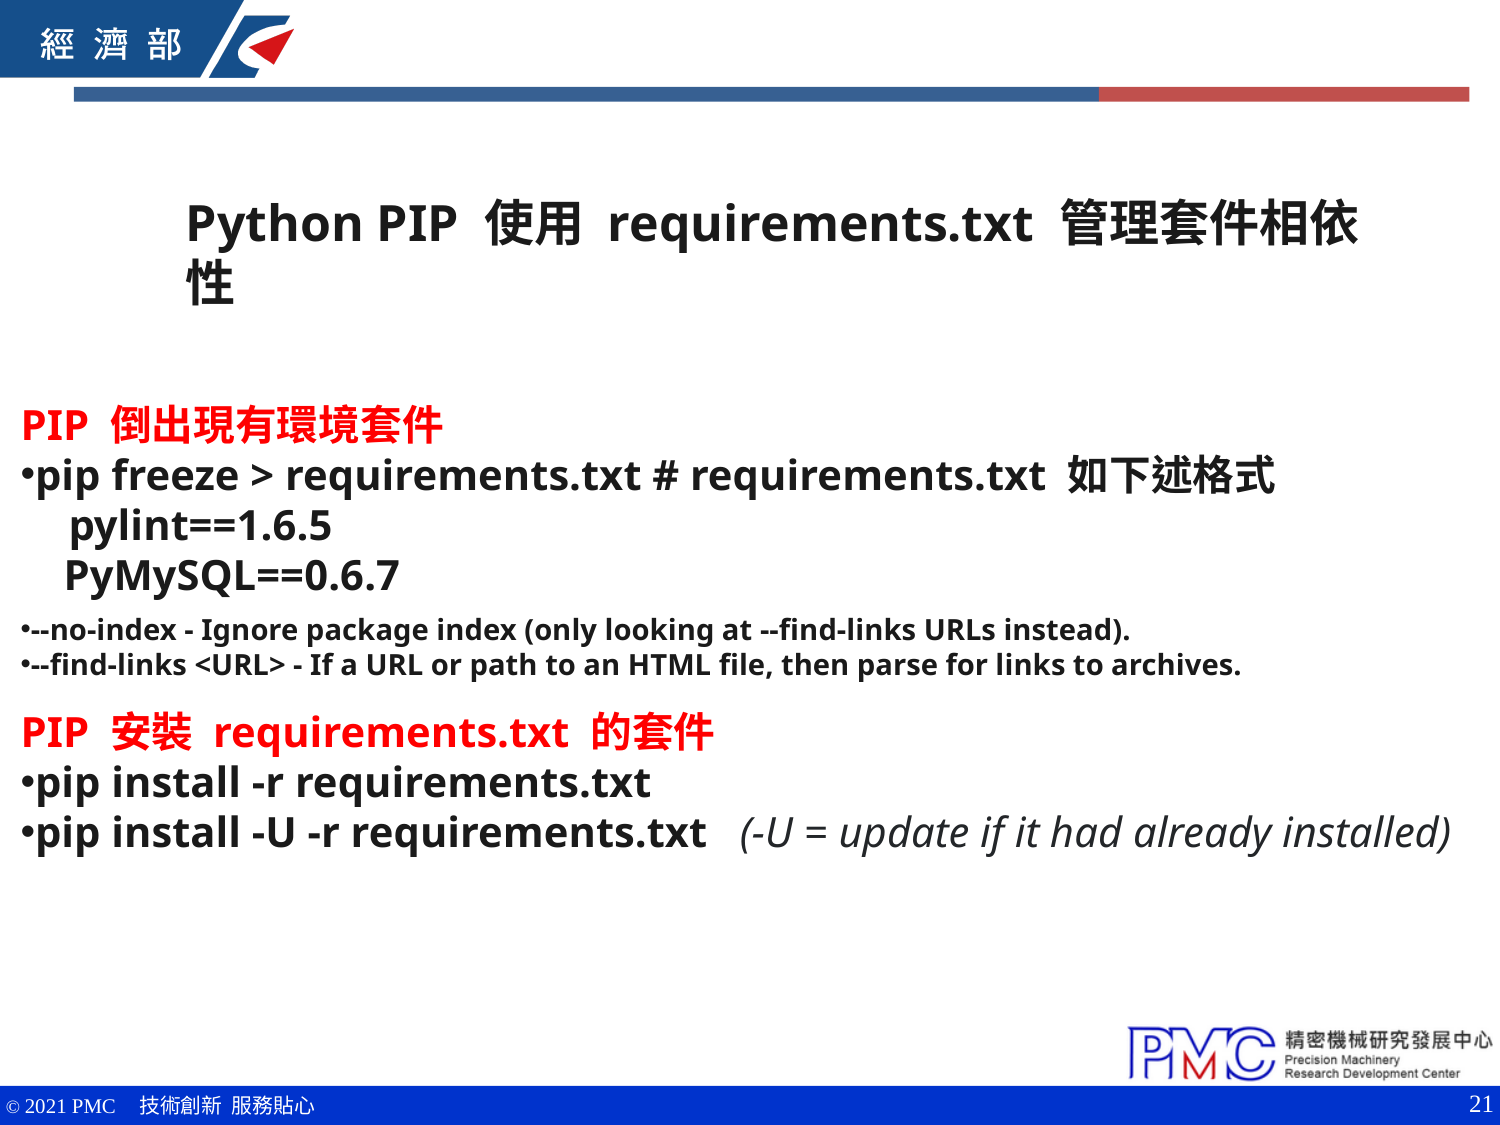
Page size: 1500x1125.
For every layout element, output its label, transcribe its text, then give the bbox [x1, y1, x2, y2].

slide_number 21 [1439, 1086, 1500, 1124]
text_box Python PIP 使用 requirements.txt 管理套件相依性 [171, 184, 1388, 320]
picture [1126, 1024, 1493, 1083]
text_box PIP 倒出現有環境套件 pip freeze > requirements.txt # requirements.txt 如下述格式 pylint==1.6.5 PyMySQL==0.6.7 --no-index - Ignore package index (only looking at --find-links URLs instead). --find-links <URL> - If a URL or path to an HTML file, then parse for links to archives. PIP 安裝 requirements.txt 的套件 pip install -r requirements.txt pip install -U -r requirements.txt (-U = update if it had already installed) [5, 391, 1483, 1014]
picture [0, 0, 294, 78]
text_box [73, 86, 1470, 102]
